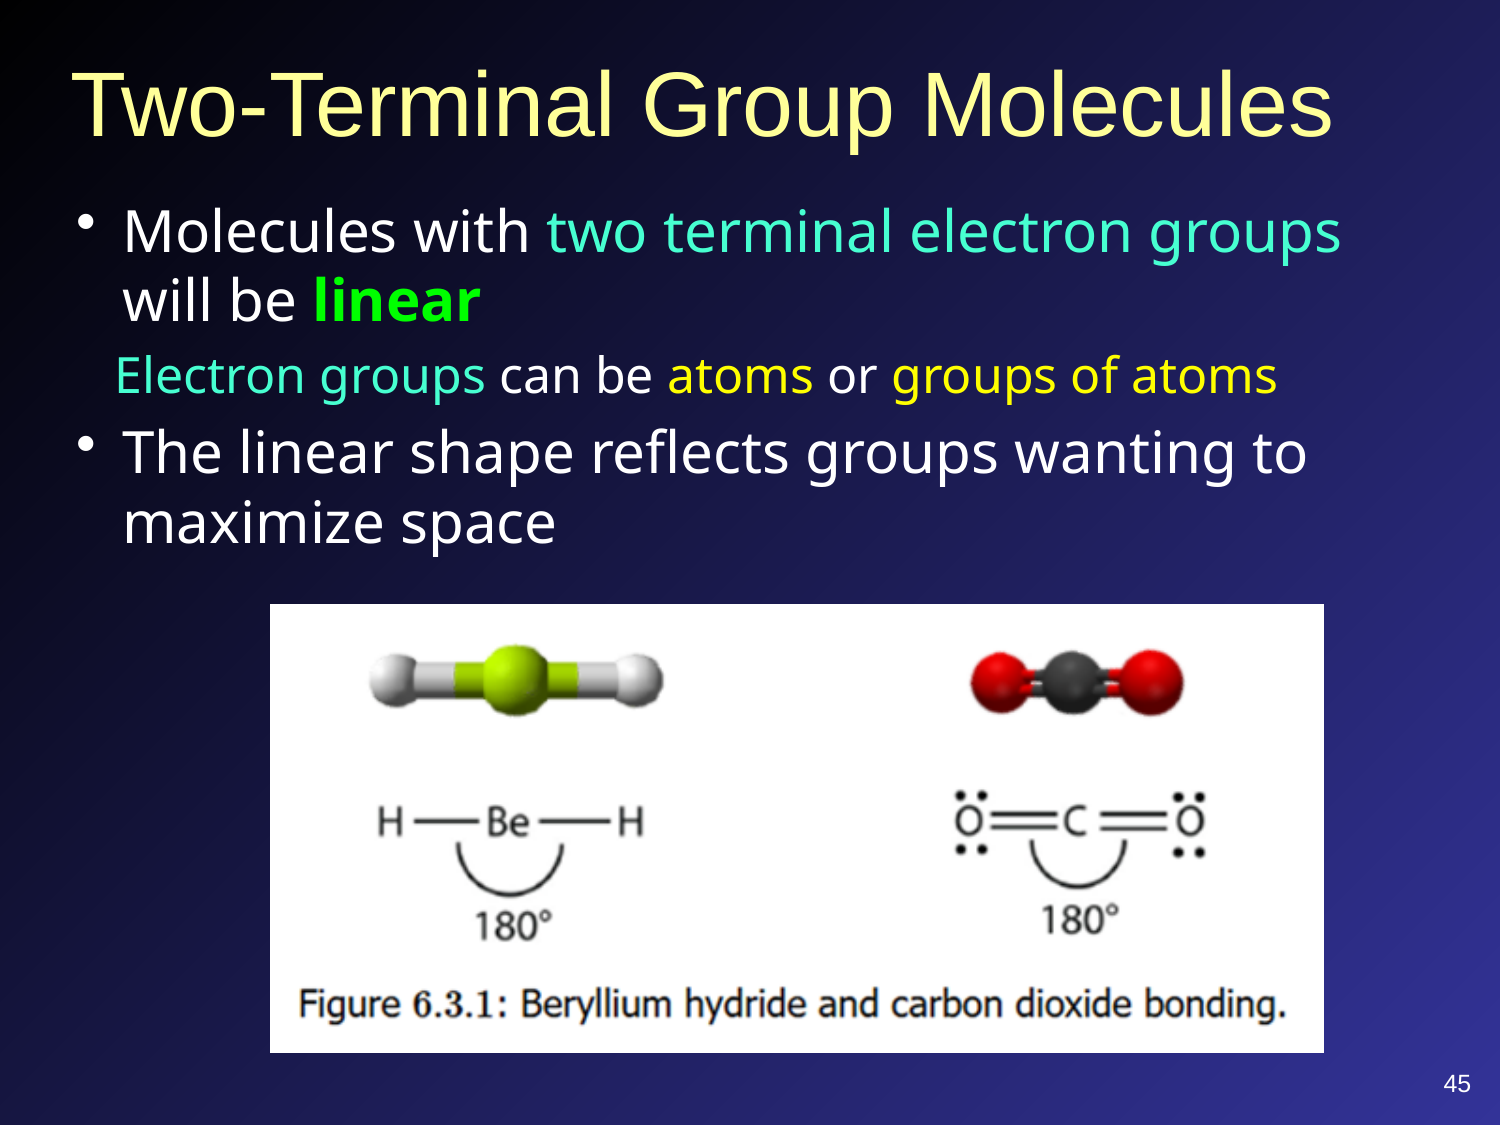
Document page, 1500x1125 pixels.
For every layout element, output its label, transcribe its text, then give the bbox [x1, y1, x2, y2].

title Two-Terminal Group Molecules [55, 36, 1438, 164]
list Molecules with two terminal electron groups will be linear Electron groups can be atoms or groups of atoms The linear shape reflects groups wanting to maximize space [60, 185, 1438, 1075]
slide_number 45 [1148, 1052, 1487, 1112]
picture [270, 604, 1324, 1053]
